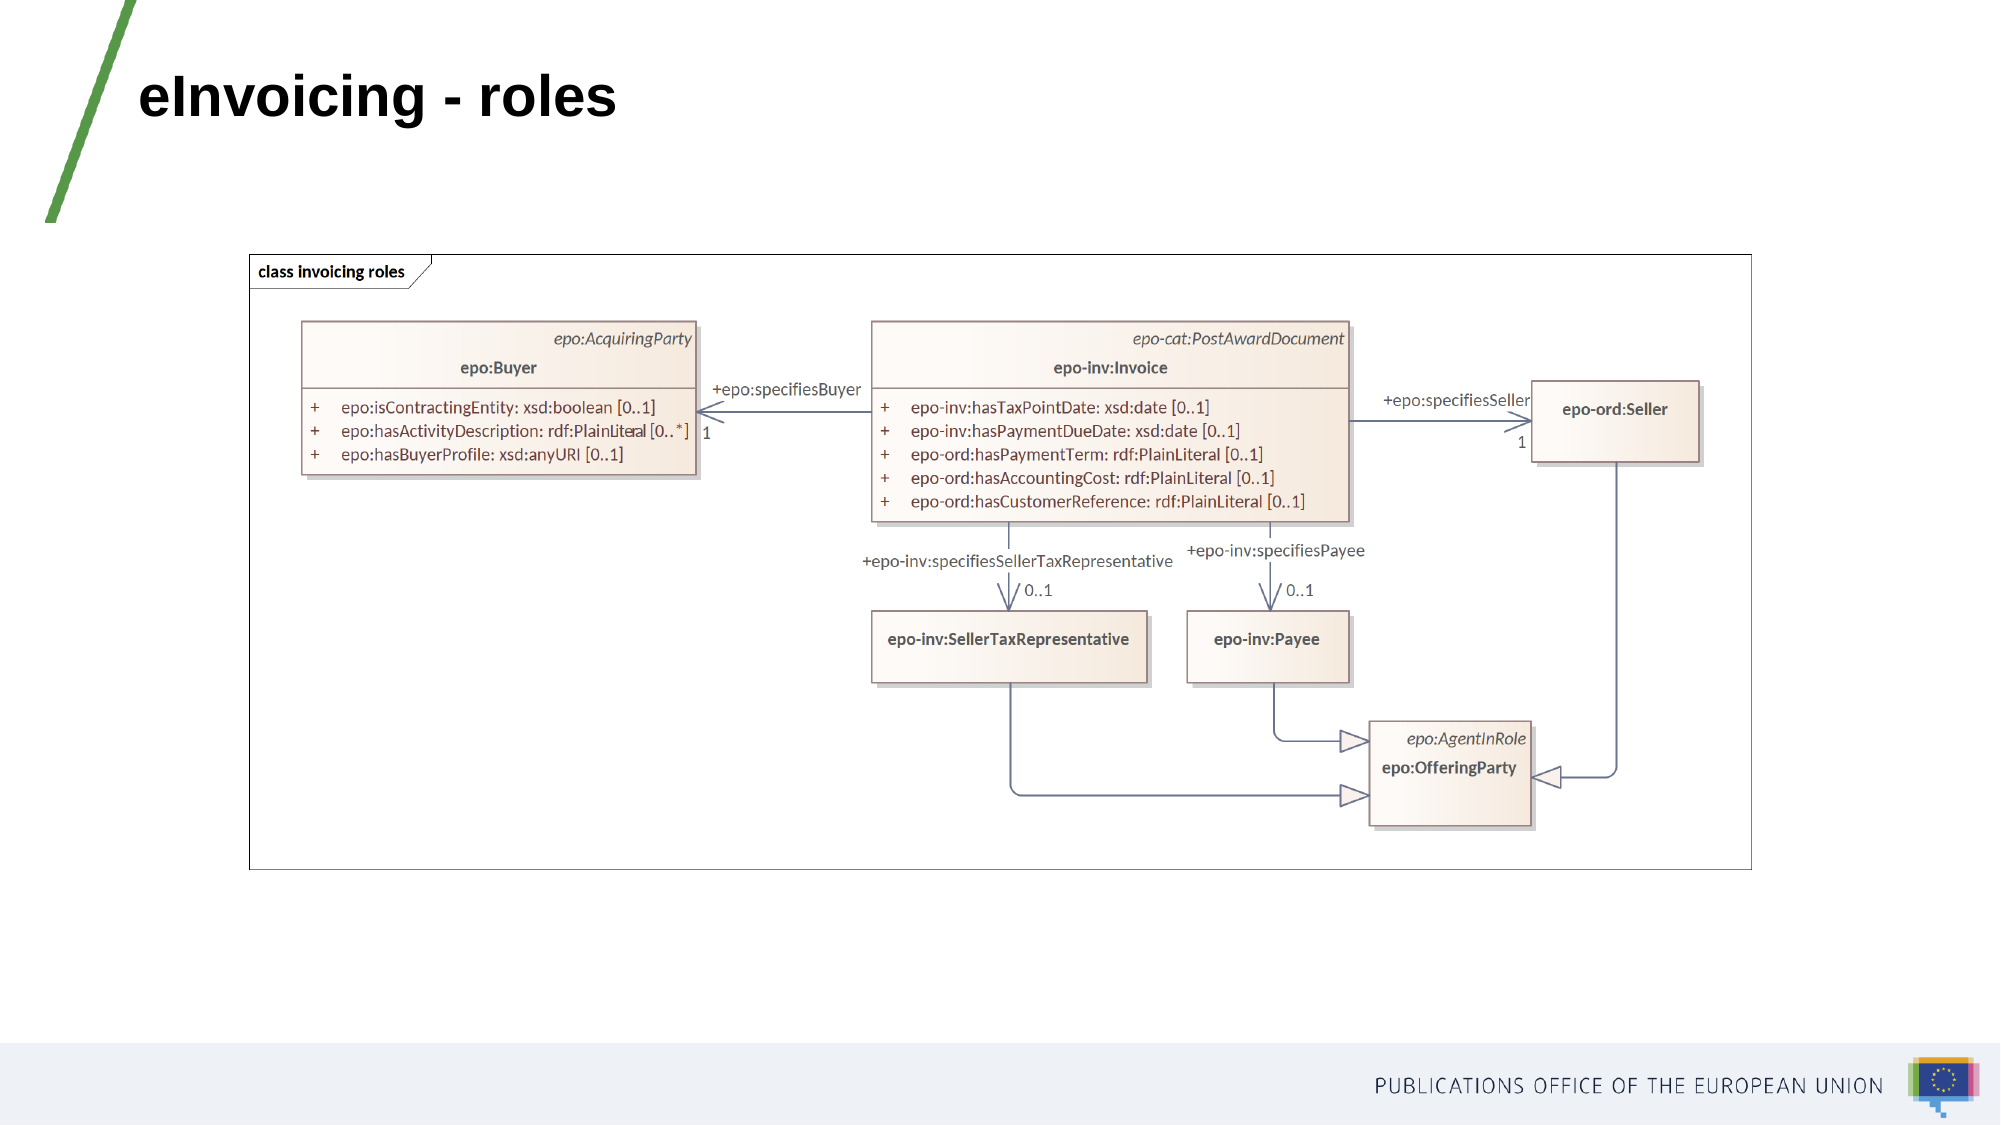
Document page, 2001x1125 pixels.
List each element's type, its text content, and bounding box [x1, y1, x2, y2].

text_box eInvoicing - roles [138, 31, 1861, 130]
picture [0, 0, 2001, 1125]
